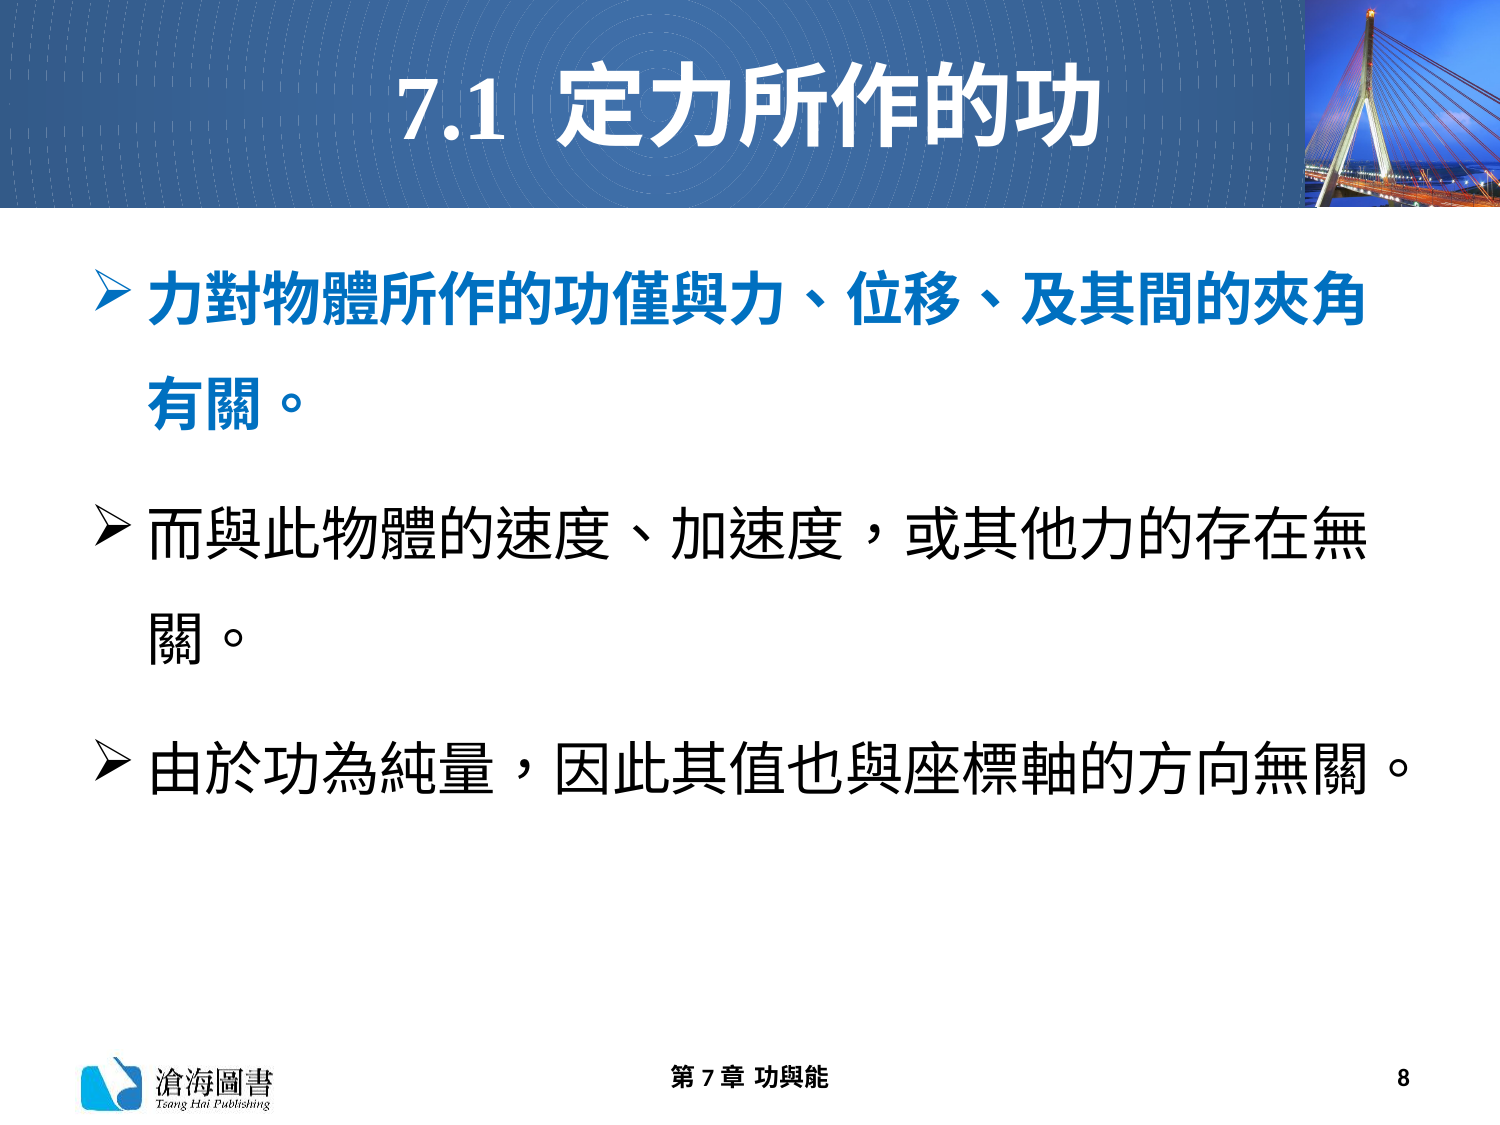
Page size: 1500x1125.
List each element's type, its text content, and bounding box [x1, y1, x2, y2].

picture [1305, 0, 1500, 207]
title 7.1 定力所作的功 [75, 21, 1425, 185]
slide_number 8 [1074, 1046, 1425, 1107]
footer 第7章 功與能 [512, 1046, 988, 1107]
list 力對物體所作的功僅與力、位移、及其間的夾角有關。 而與此物體的速度、加速度，或其他力的存在無關。 由於功為純量，因此其值也與座標軸的方向無關。 [75, 219, 1425, 1043]
picture [75, 1049, 274, 1118]
